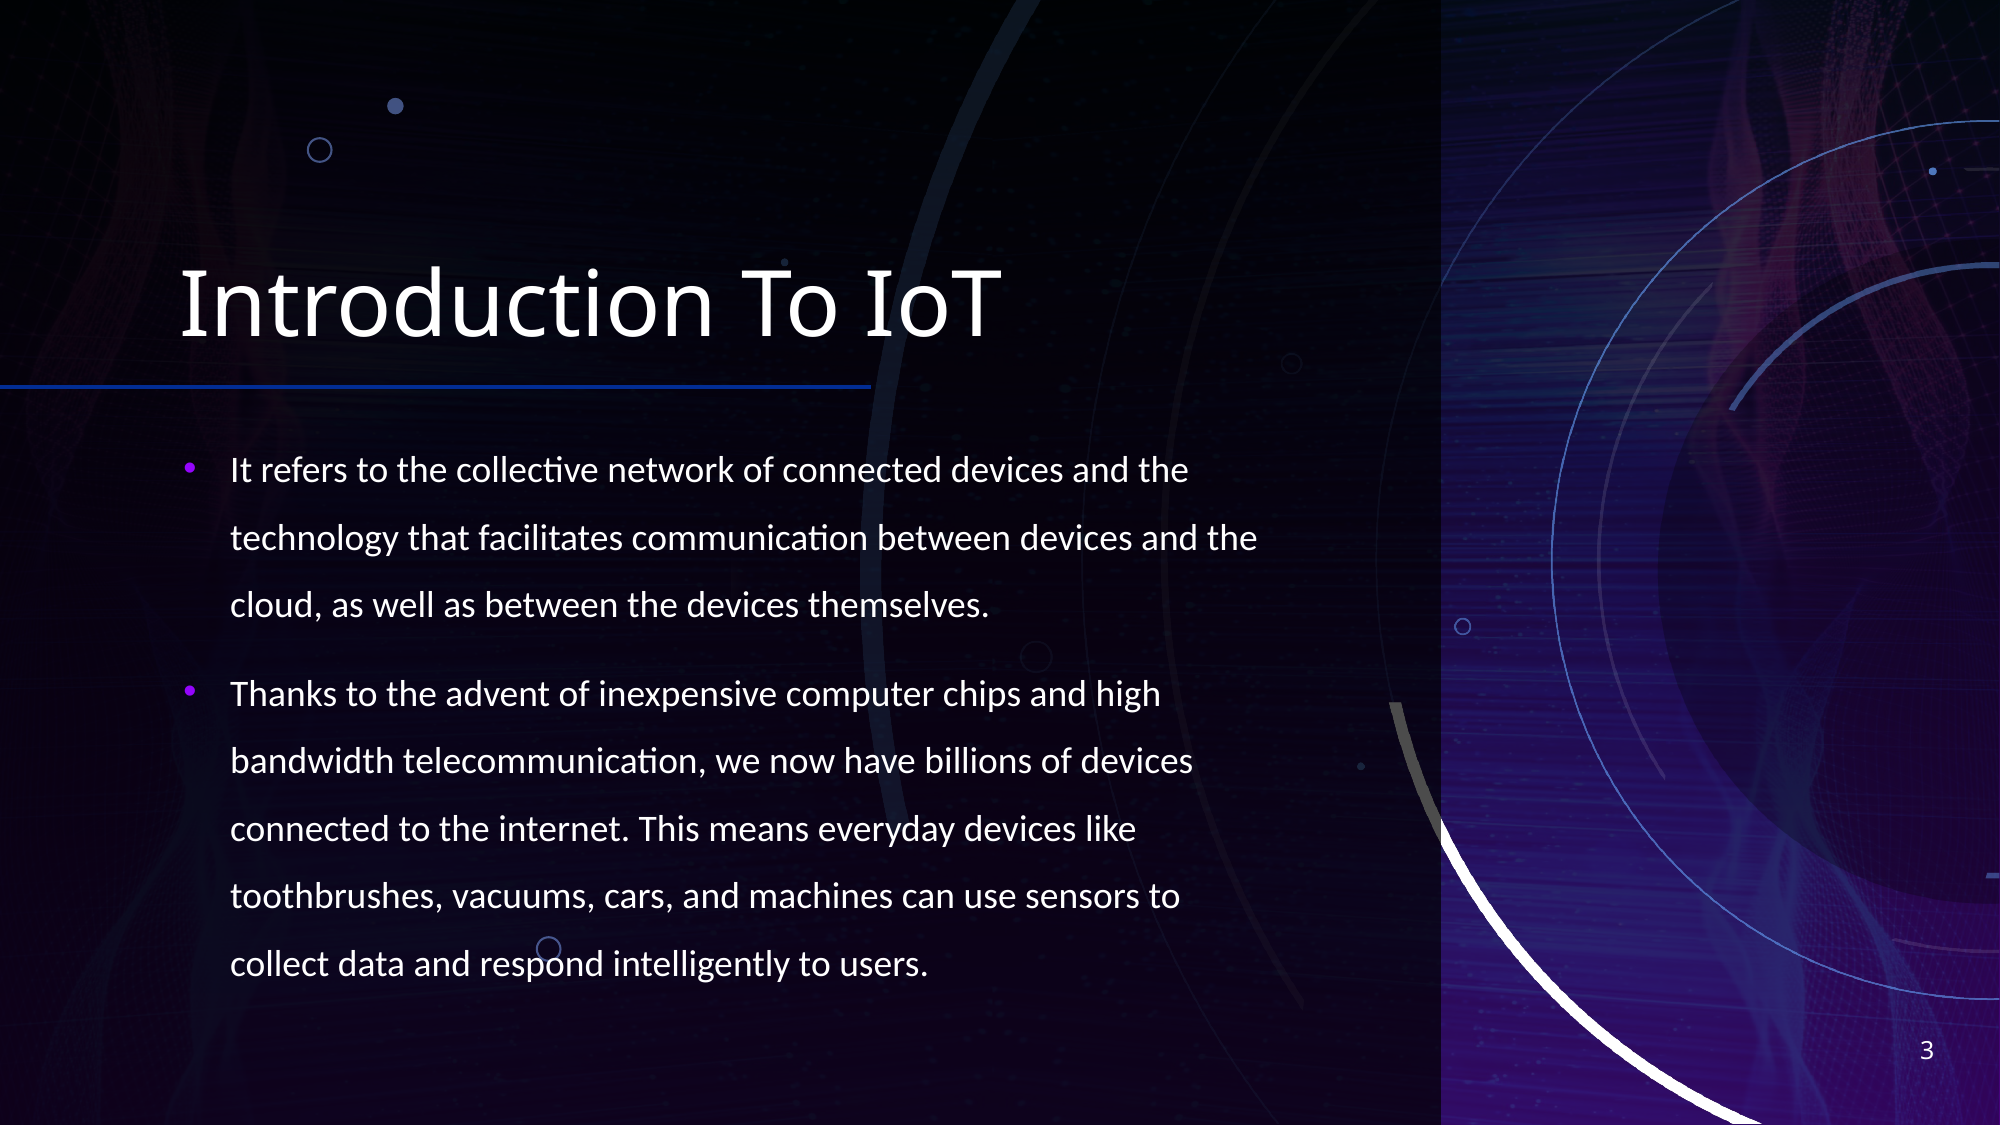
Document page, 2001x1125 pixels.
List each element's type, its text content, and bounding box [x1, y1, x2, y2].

list It refers to the collective network of connected devices and the technology that facilitates communication between devices and the cloud, as well as between the devices themselves. Thanks to the advent of inexpensive computer chips and high bandwidth telecommunication, we now have billions of devices connected to the internet. This means everyday devices like toothbrushes, vacuums, cars, and machines can use sensors to collect data and respond intelligently to users. [168, 415, 1299, 1022]
title Introduction To IoT [164, 172, 1299, 364]
picture [730, 0, 2000, 1124]
slide_number 3 [1499, 1021, 1950, 1082]
